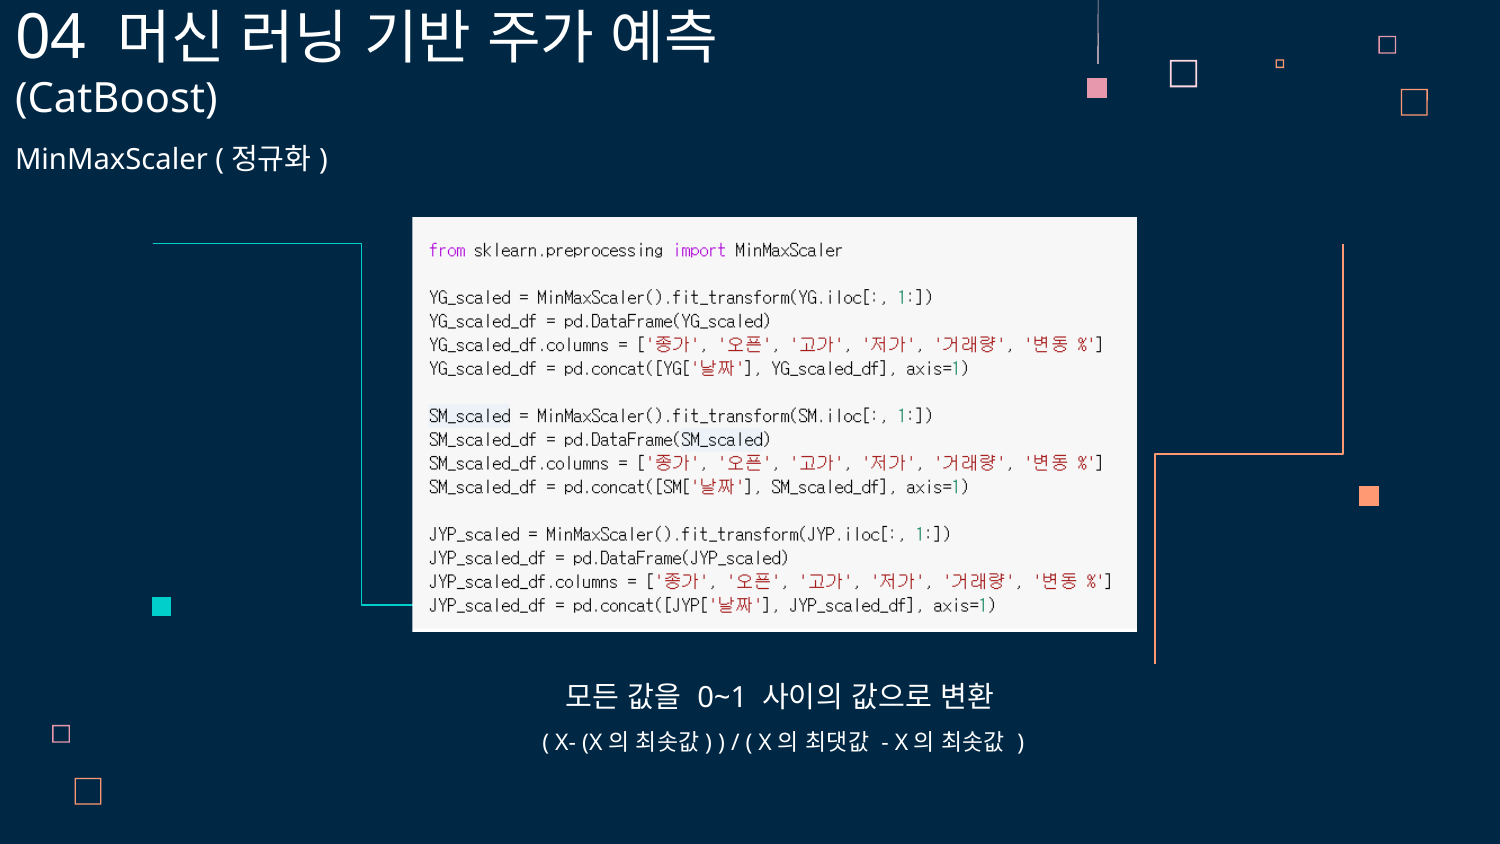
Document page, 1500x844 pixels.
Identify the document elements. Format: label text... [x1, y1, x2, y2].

text_box [1358, 485, 1379, 506]
text_box MinMaxScaler (정규화) [0, 124, 387, 189]
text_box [152, 243, 407, 606]
picture [412, 216, 1138, 632]
title 04 머신 러닝 기반 주가 예측 (CatBoost) [0, 0, 1010, 136]
text_box 모든 값을 0~1 사이의 값으로 변환 ( X- (X의 최솟값) ) / ( X의 최댓값 - X의 최솟값 ) [412, 646, 1149, 782]
text_box [151, 613, 172, 617]
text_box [1154, 243, 1344, 665]
